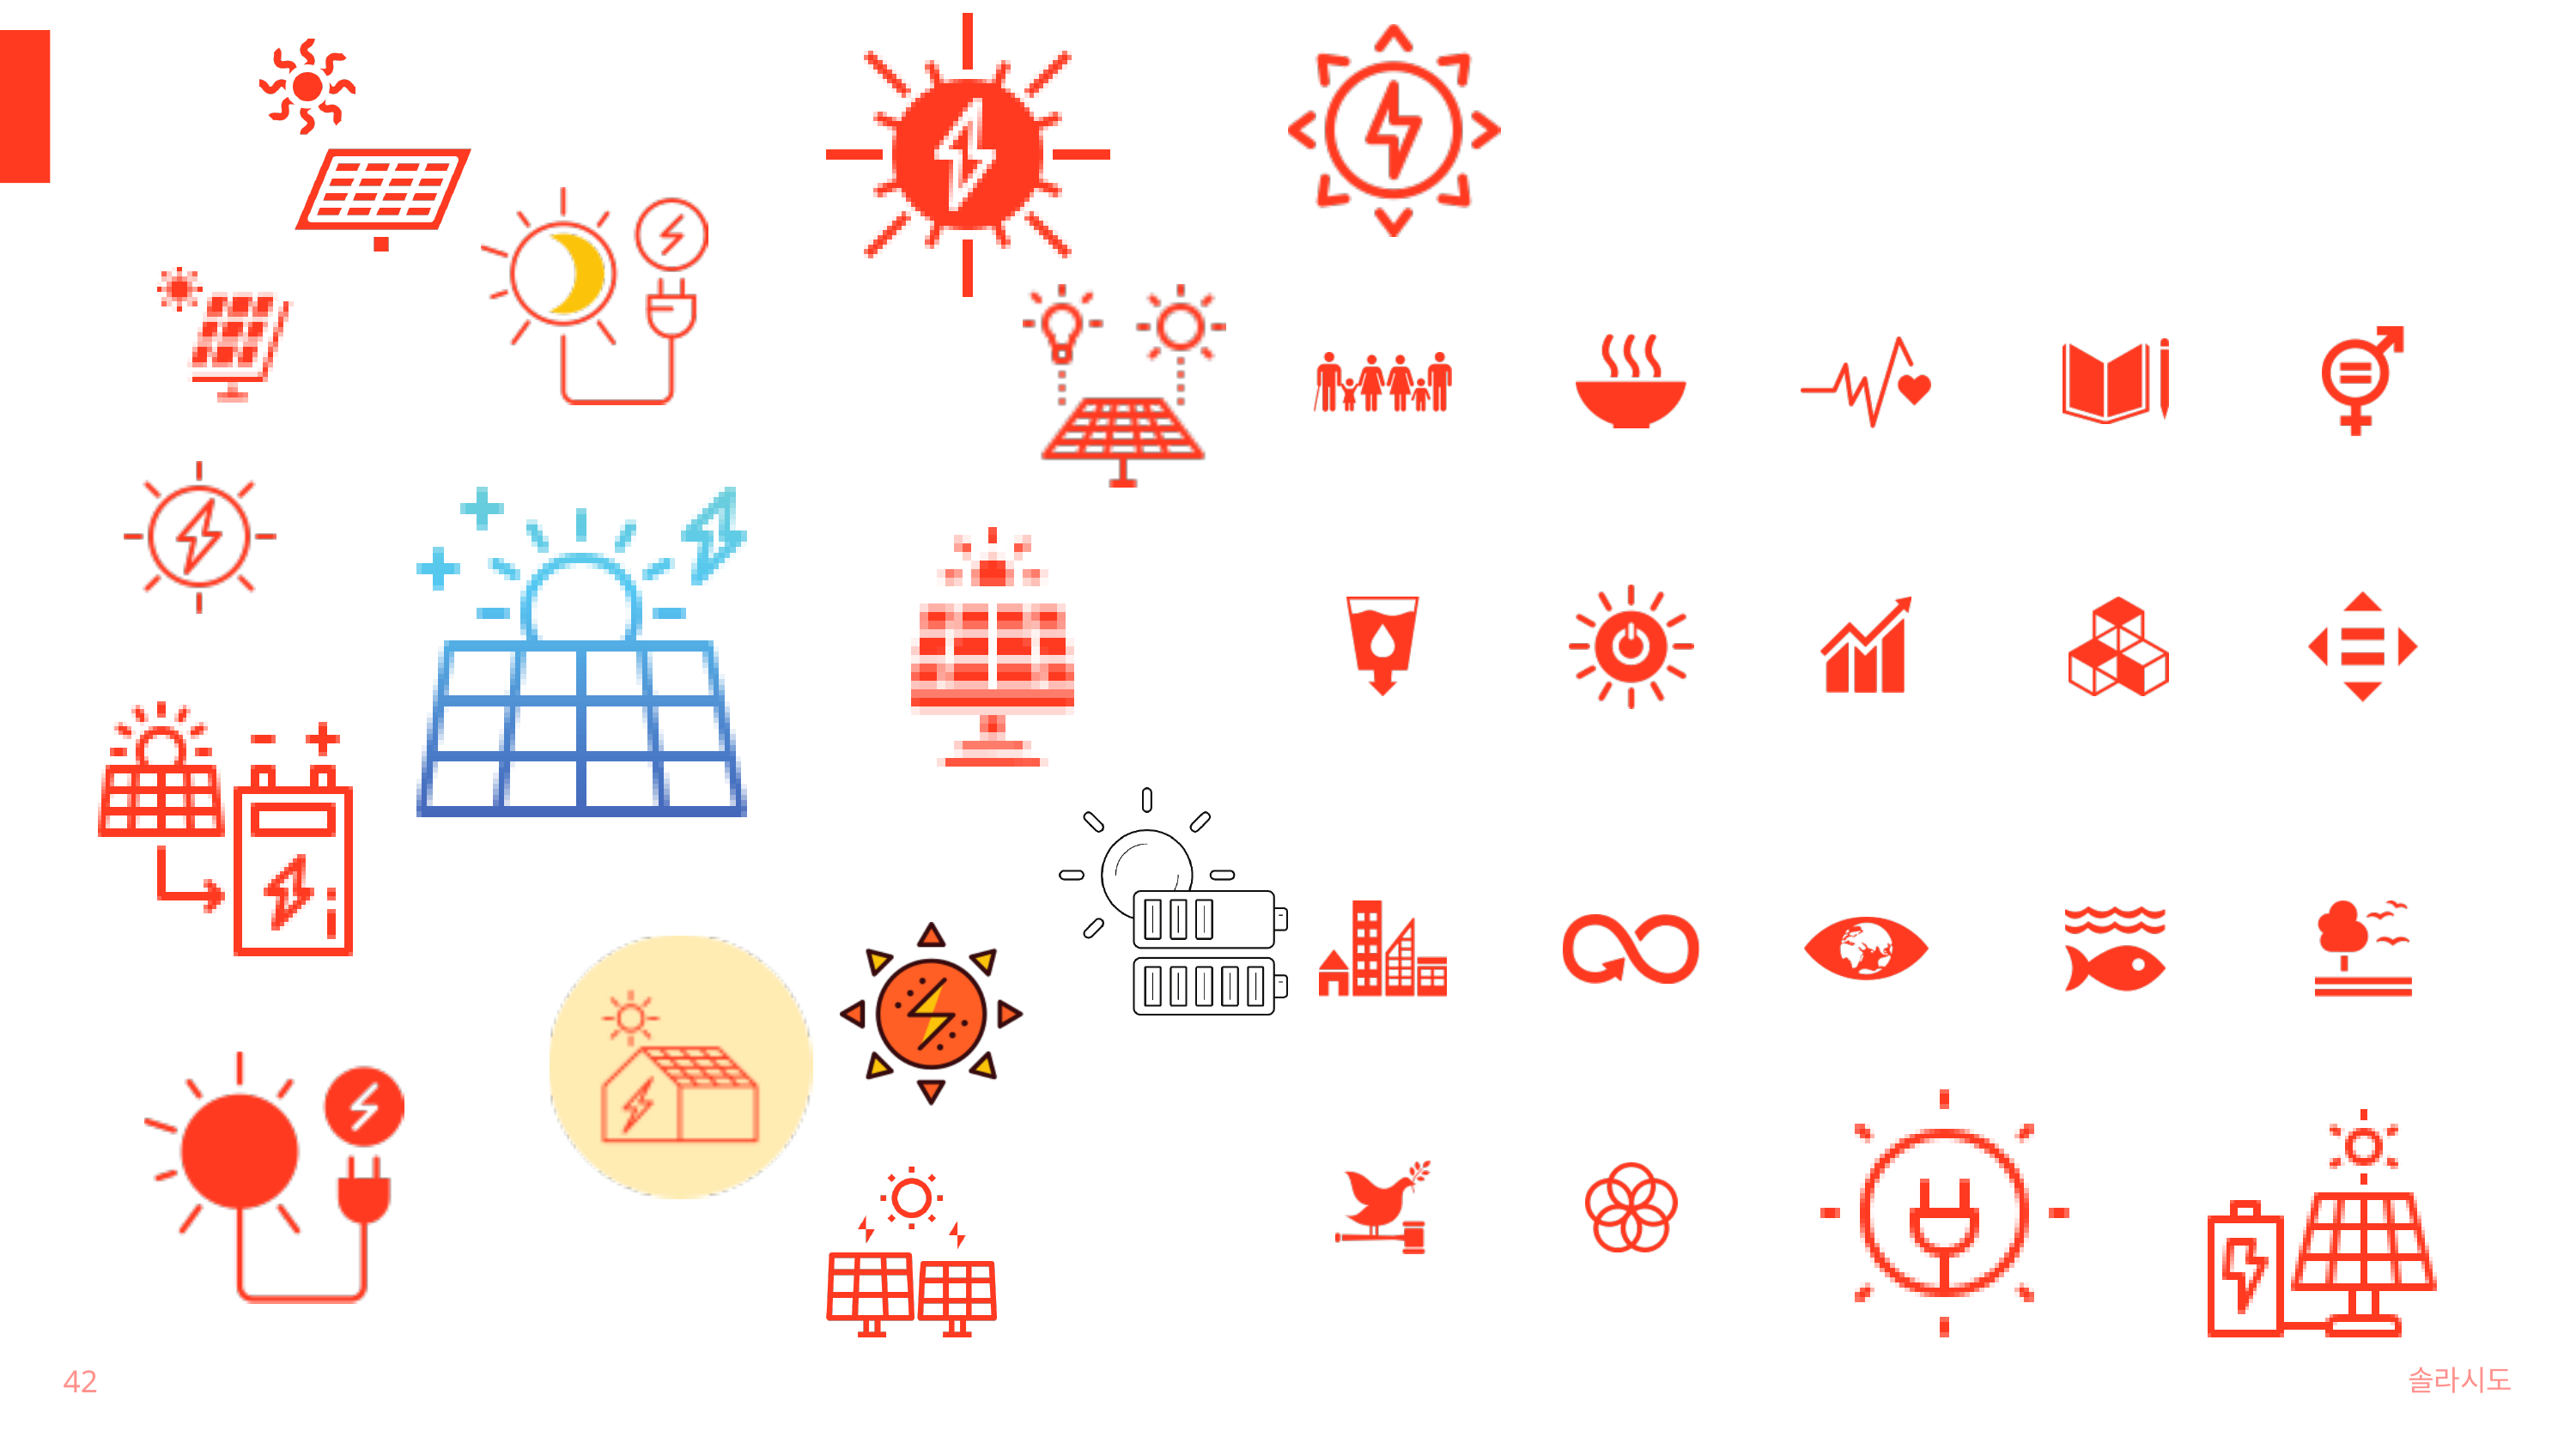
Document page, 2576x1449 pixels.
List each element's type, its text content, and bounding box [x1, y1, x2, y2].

picture [1820, 1088, 2069, 1338]
picture [2208, 1109, 2437, 1338]
picture [2322, 325, 2404, 437]
picture [1313, 352, 1452, 413]
picture [826, 1167, 998, 1338]
picture [1287, 24, 1501, 237]
picture [259, 38, 471, 252]
picture [1569, 584, 1694, 709]
picture [157, 266, 294, 403]
picture [1801, 336, 1931, 428]
picture [840, 922, 1024, 1106]
picture [1820, 597, 1911, 693]
picture [1803, 917, 1929, 981]
picture [98, 701, 353, 956]
picture [481, 187, 708, 405]
picture [911, 527, 1074, 767]
picture [826, 13, 1226, 488]
picture [2062, 337, 2169, 425]
footer 솔라시도 [2117, 1357, 2526, 1410]
picture [1059, 786, 1289, 1016]
picture [1346, 597, 1419, 697]
picture [1335, 1161, 1431, 1255]
picture [1562, 913, 1700, 984]
picture [416, 487, 748, 817]
picture [2065, 906, 2166, 991]
picture [2307, 591, 2419, 702]
picture [144, 1052, 405, 1304]
picture [1576, 334, 1687, 428]
picture [550, 936, 813, 1200]
picture [1585, 1162, 1678, 1253]
picture [124, 461, 277, 615]
picture [1319, 900, 1447, 997]
picture [2314, 900, 2412, 997]
slide_number 42 [50, 1357, 351, 1410]
picture [2069, 597, 2169, 697]
